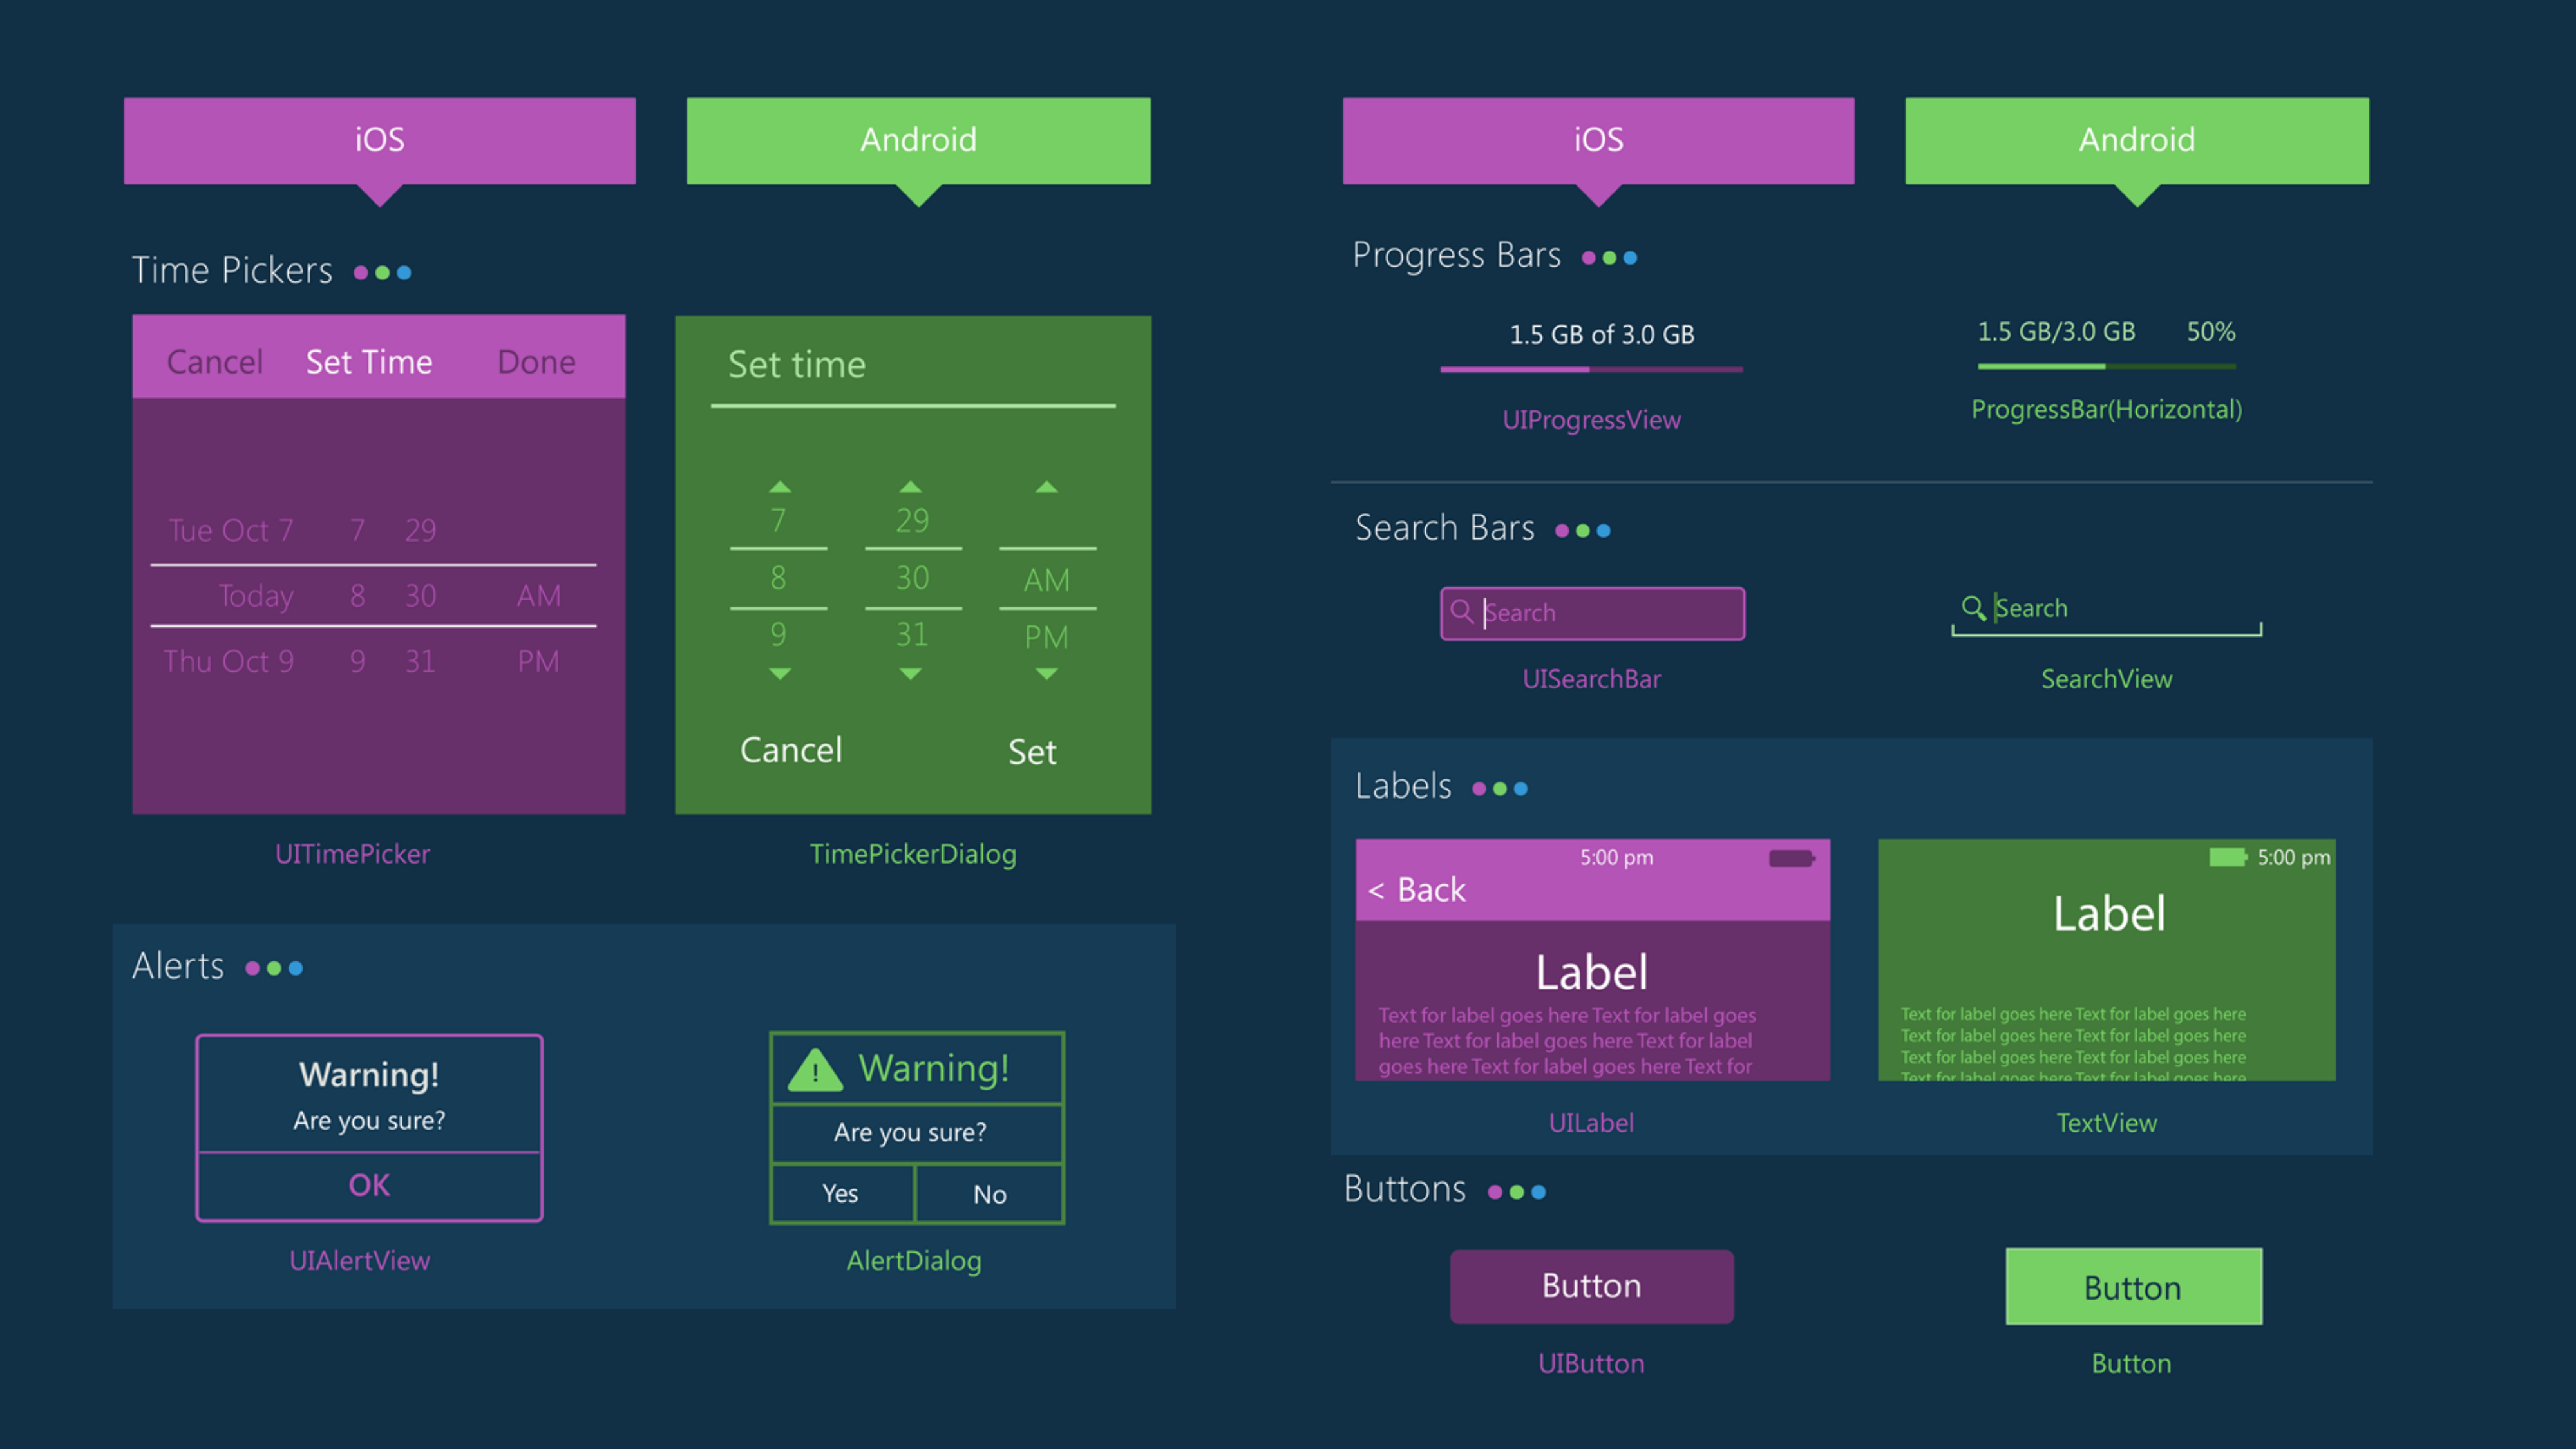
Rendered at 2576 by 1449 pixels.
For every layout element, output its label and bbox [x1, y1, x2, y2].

picture [1331, 73, 2396, 1399]
picture [112, 73, 1177, 1309]
